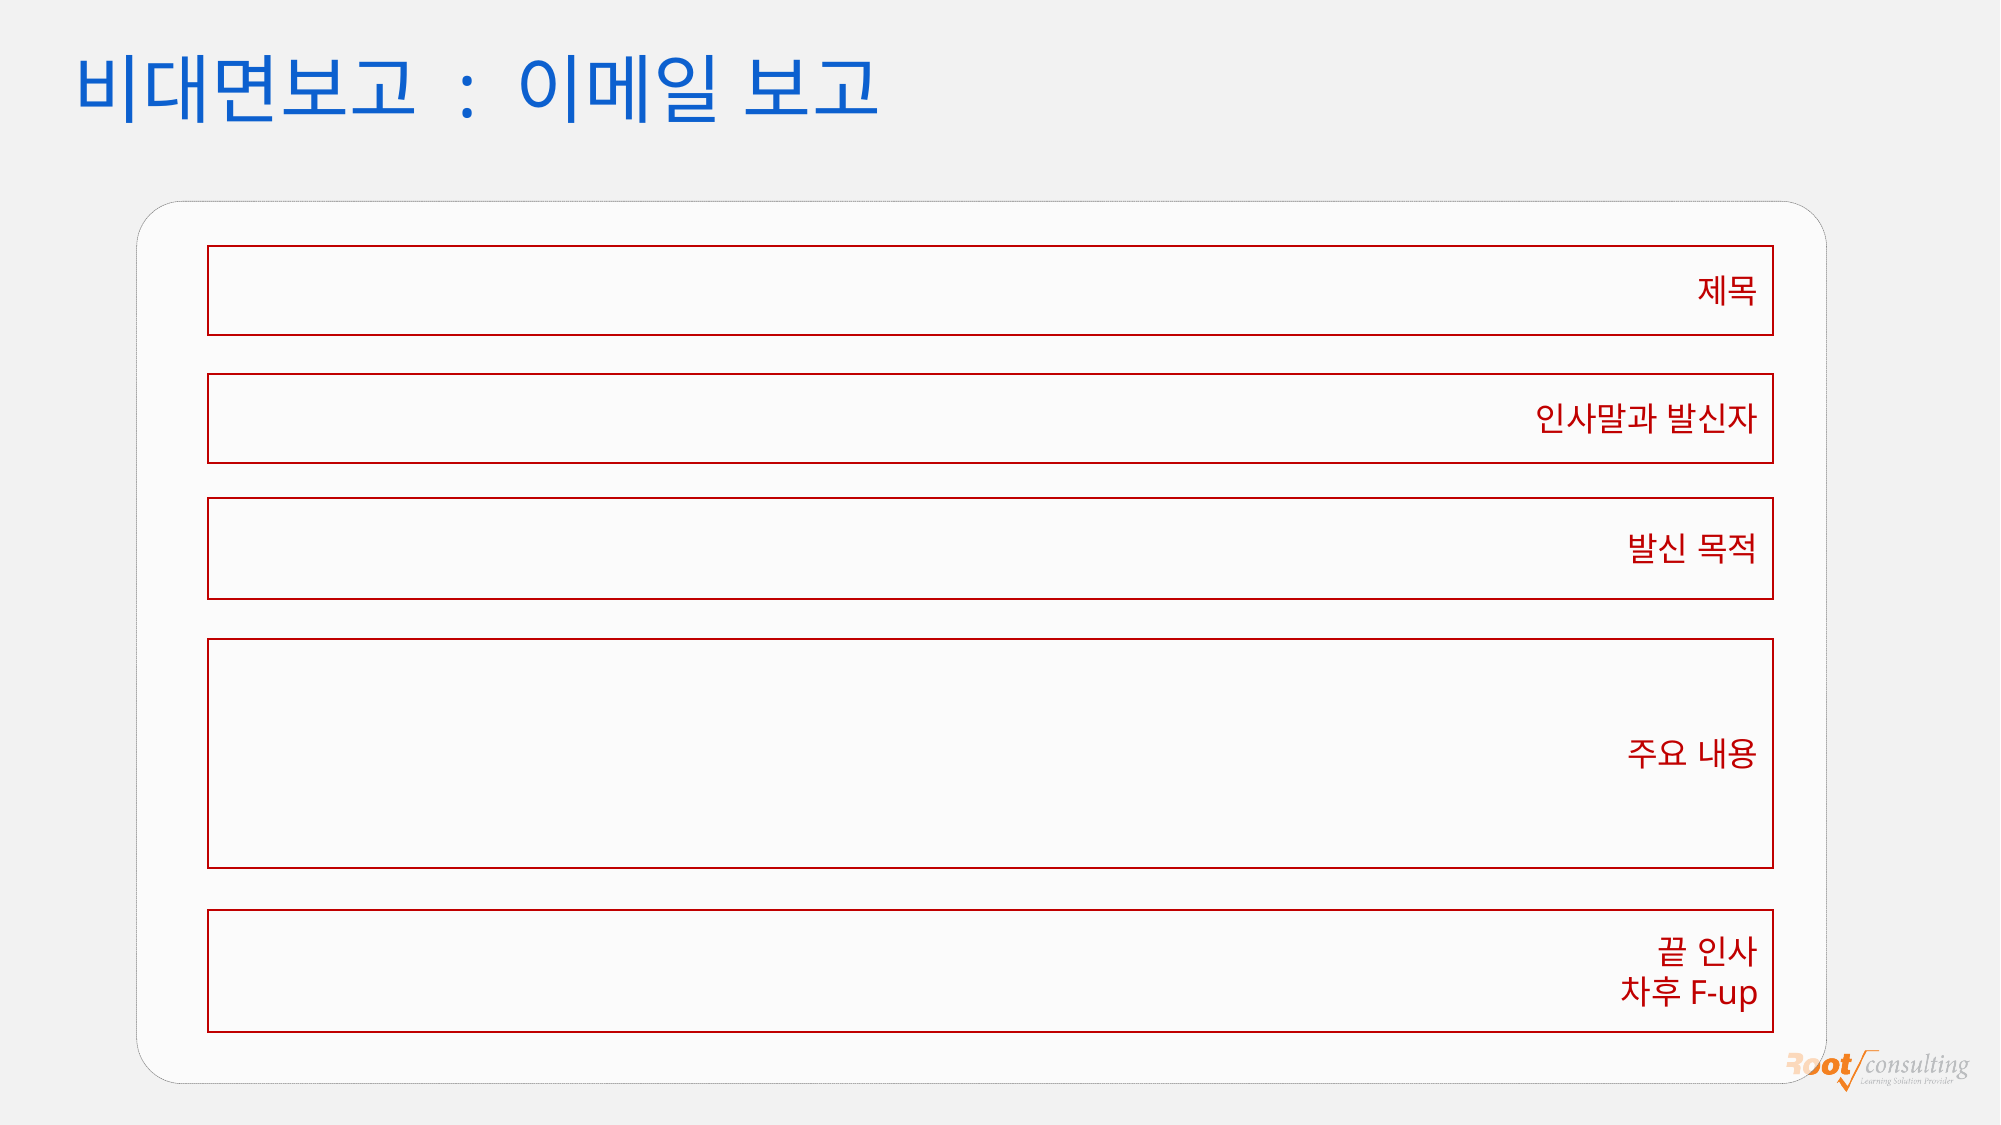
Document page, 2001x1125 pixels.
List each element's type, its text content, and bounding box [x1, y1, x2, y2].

text_box 발신 목적 [207, 497, 1774, 600]
title 비대면보고 : 이메일 보고 [59, 54, 1842, 133]
text_box 주요 내용 [207, 638, 1774, 869]
text_box 끝 인사 차후F-up [207, 909, 1774, 1033]
text_box 제목 [207, 245, 1774, 336]
picture [1786, 1050, 1970, 1092]
text_box 인사말과 발신자 [207, 373, 1774, 464]
text_box [135, 200, 1828, 1085]
